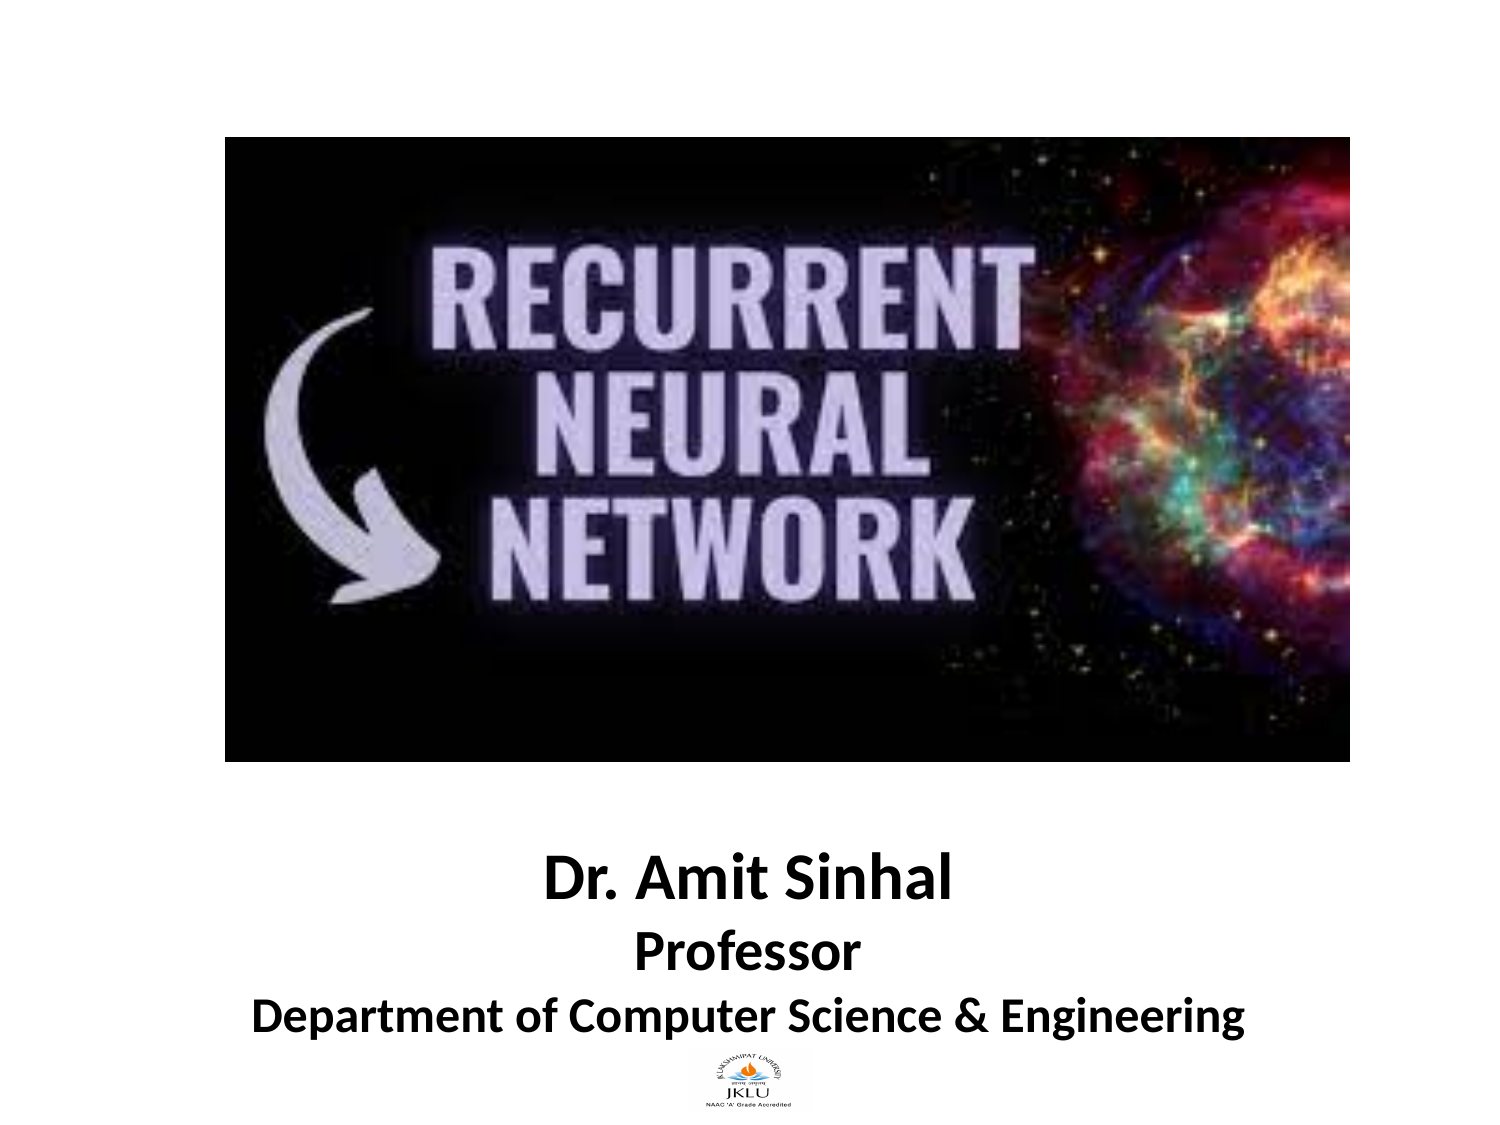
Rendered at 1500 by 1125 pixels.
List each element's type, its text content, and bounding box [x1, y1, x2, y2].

text_box Dr. Amit Sinhal Professor Department of Computer Science & Engineering [36, 824, 1461, 1063]
picture [224, 137, 1351, 762]
picture [687, 1063, 812, 1113]
